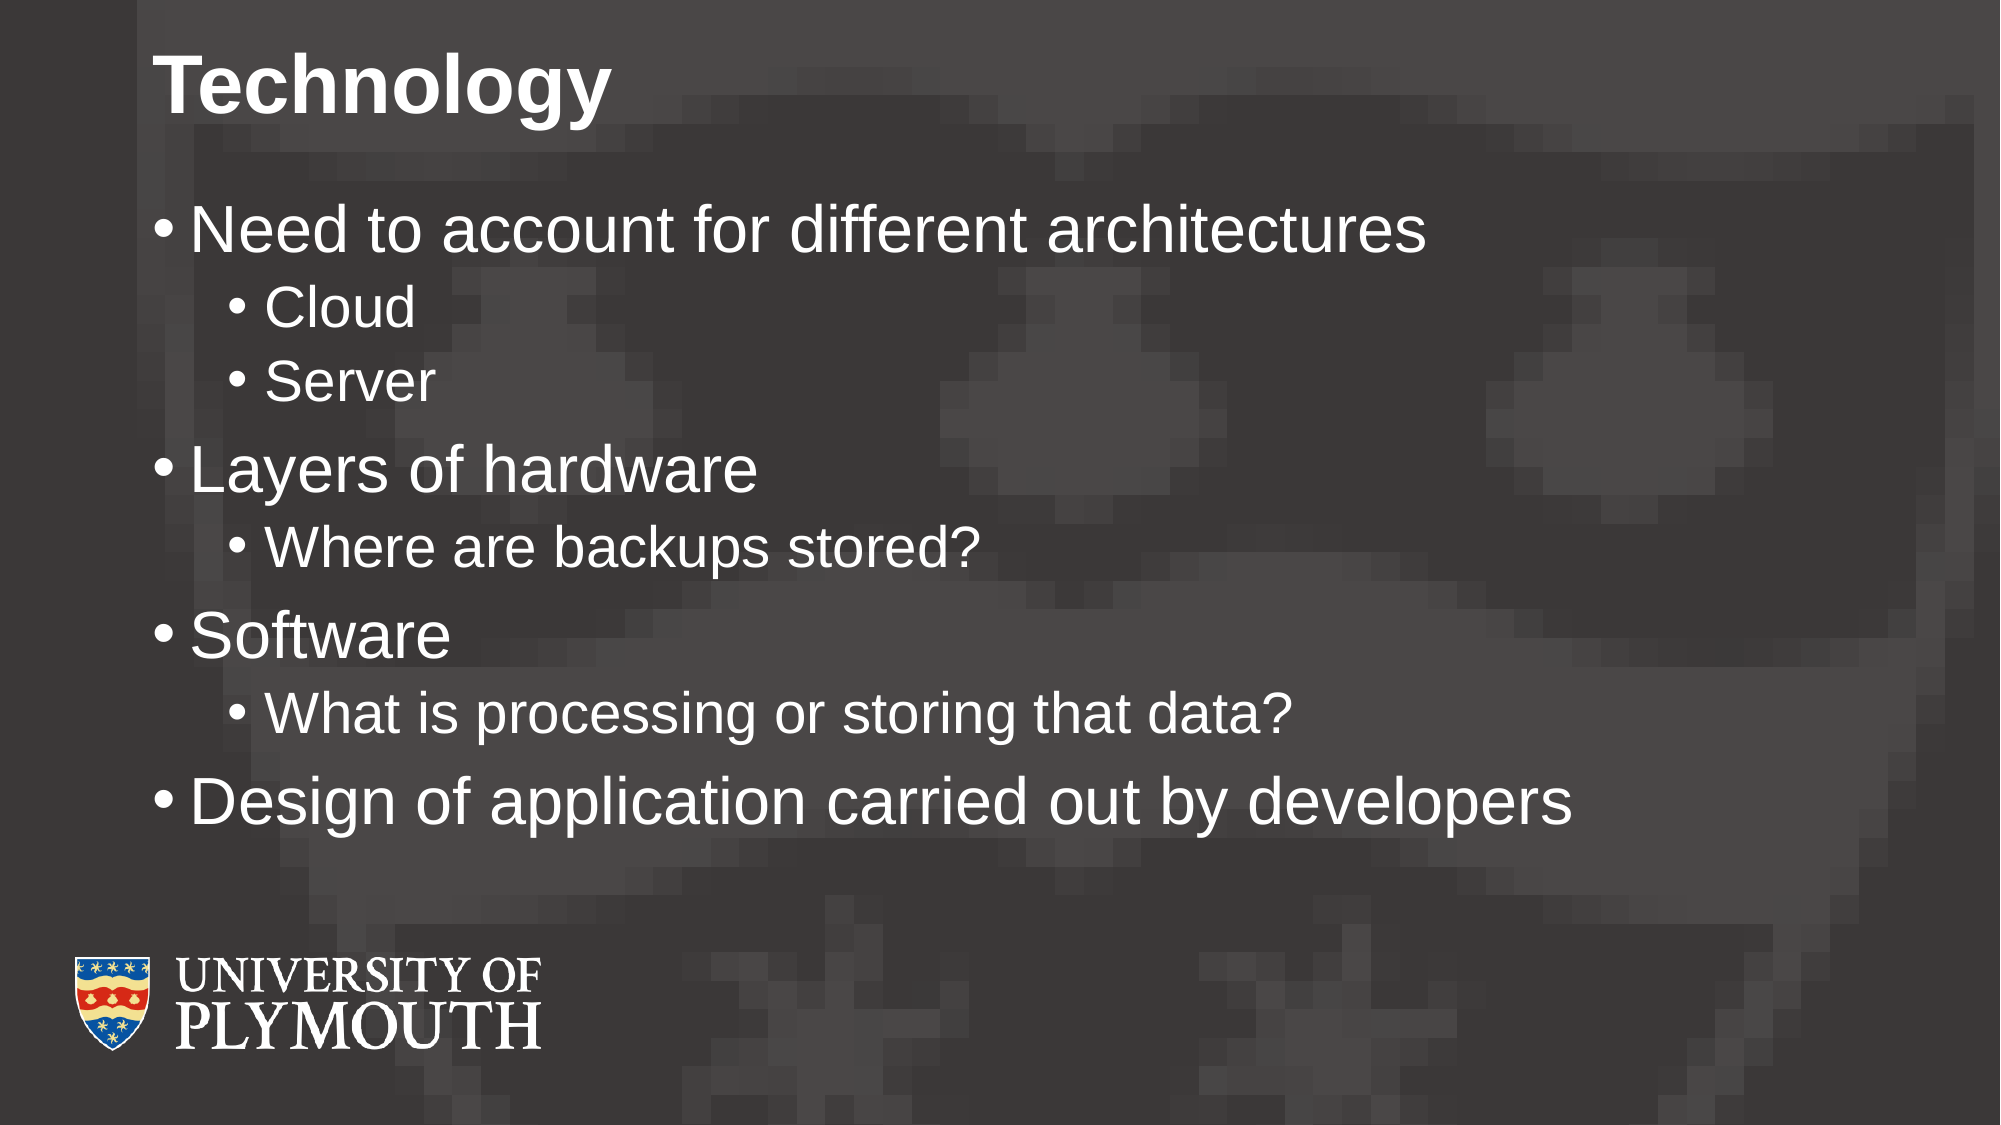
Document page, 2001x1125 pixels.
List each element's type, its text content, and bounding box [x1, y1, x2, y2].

list Need to account for different architectures Cloud Server Layers of hardware Where are backups stored? Software What is processing or storing that data? Design of application carried out by developers [137, 187, 1863, 902]
title Technology [137, 11, 1863, 163]
picture [75, 957, 541, 1053]
